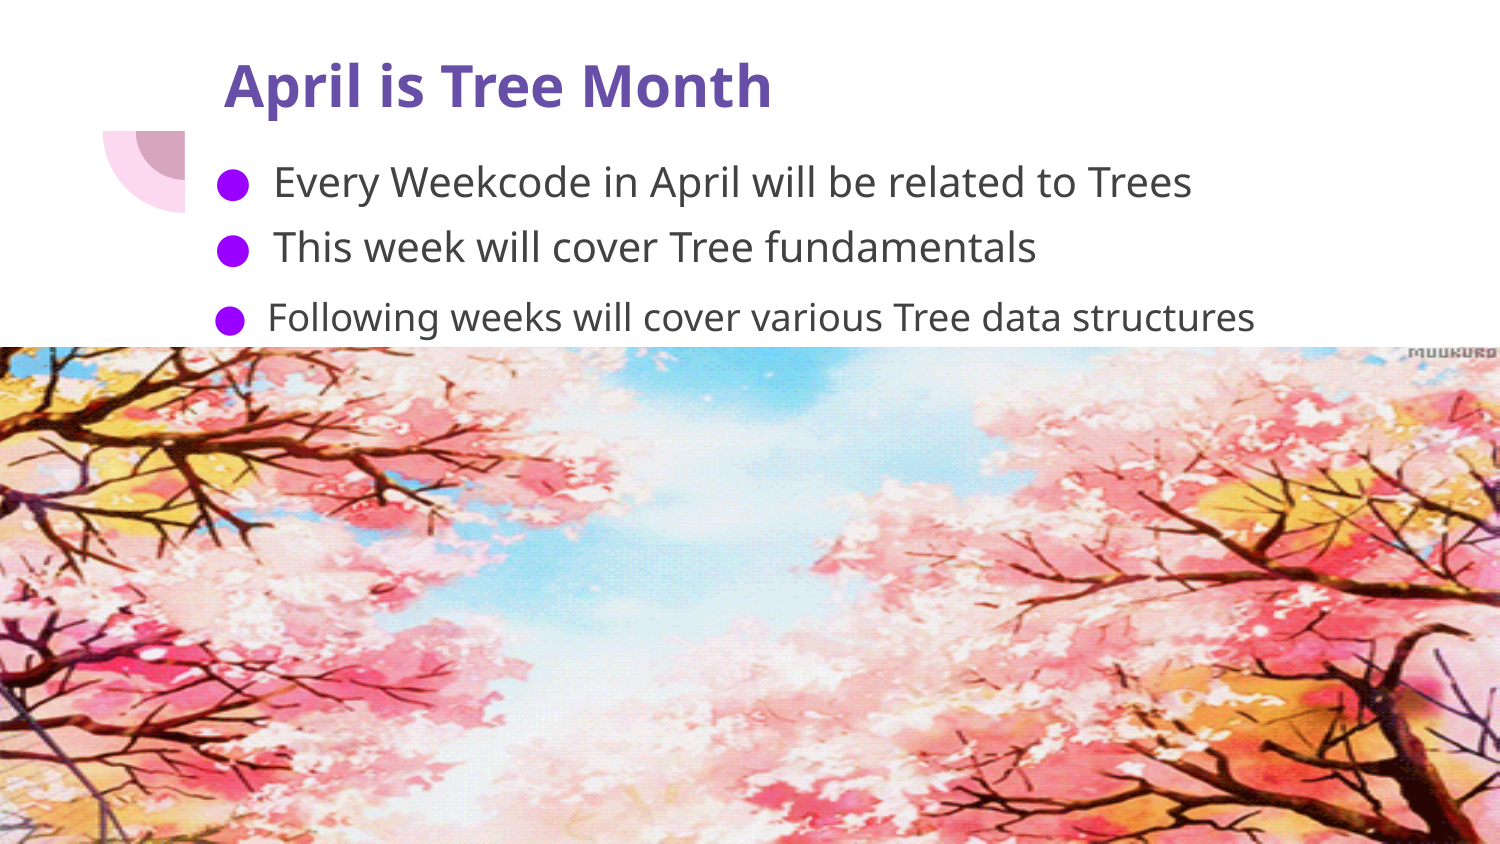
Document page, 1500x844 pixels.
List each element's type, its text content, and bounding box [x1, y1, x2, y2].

title April is Tree Month [209, 34, 1363, 199]
list Following weeks will cover various Tree data structures [183, 271, 1337, 345]
list Every Weekcode in April will be related to Trees [183, 133, 1337, 198]
picture [0, 346, 1500, 844]
list This week will cover Tree fundamentals [183, 198, 1337, 271]
